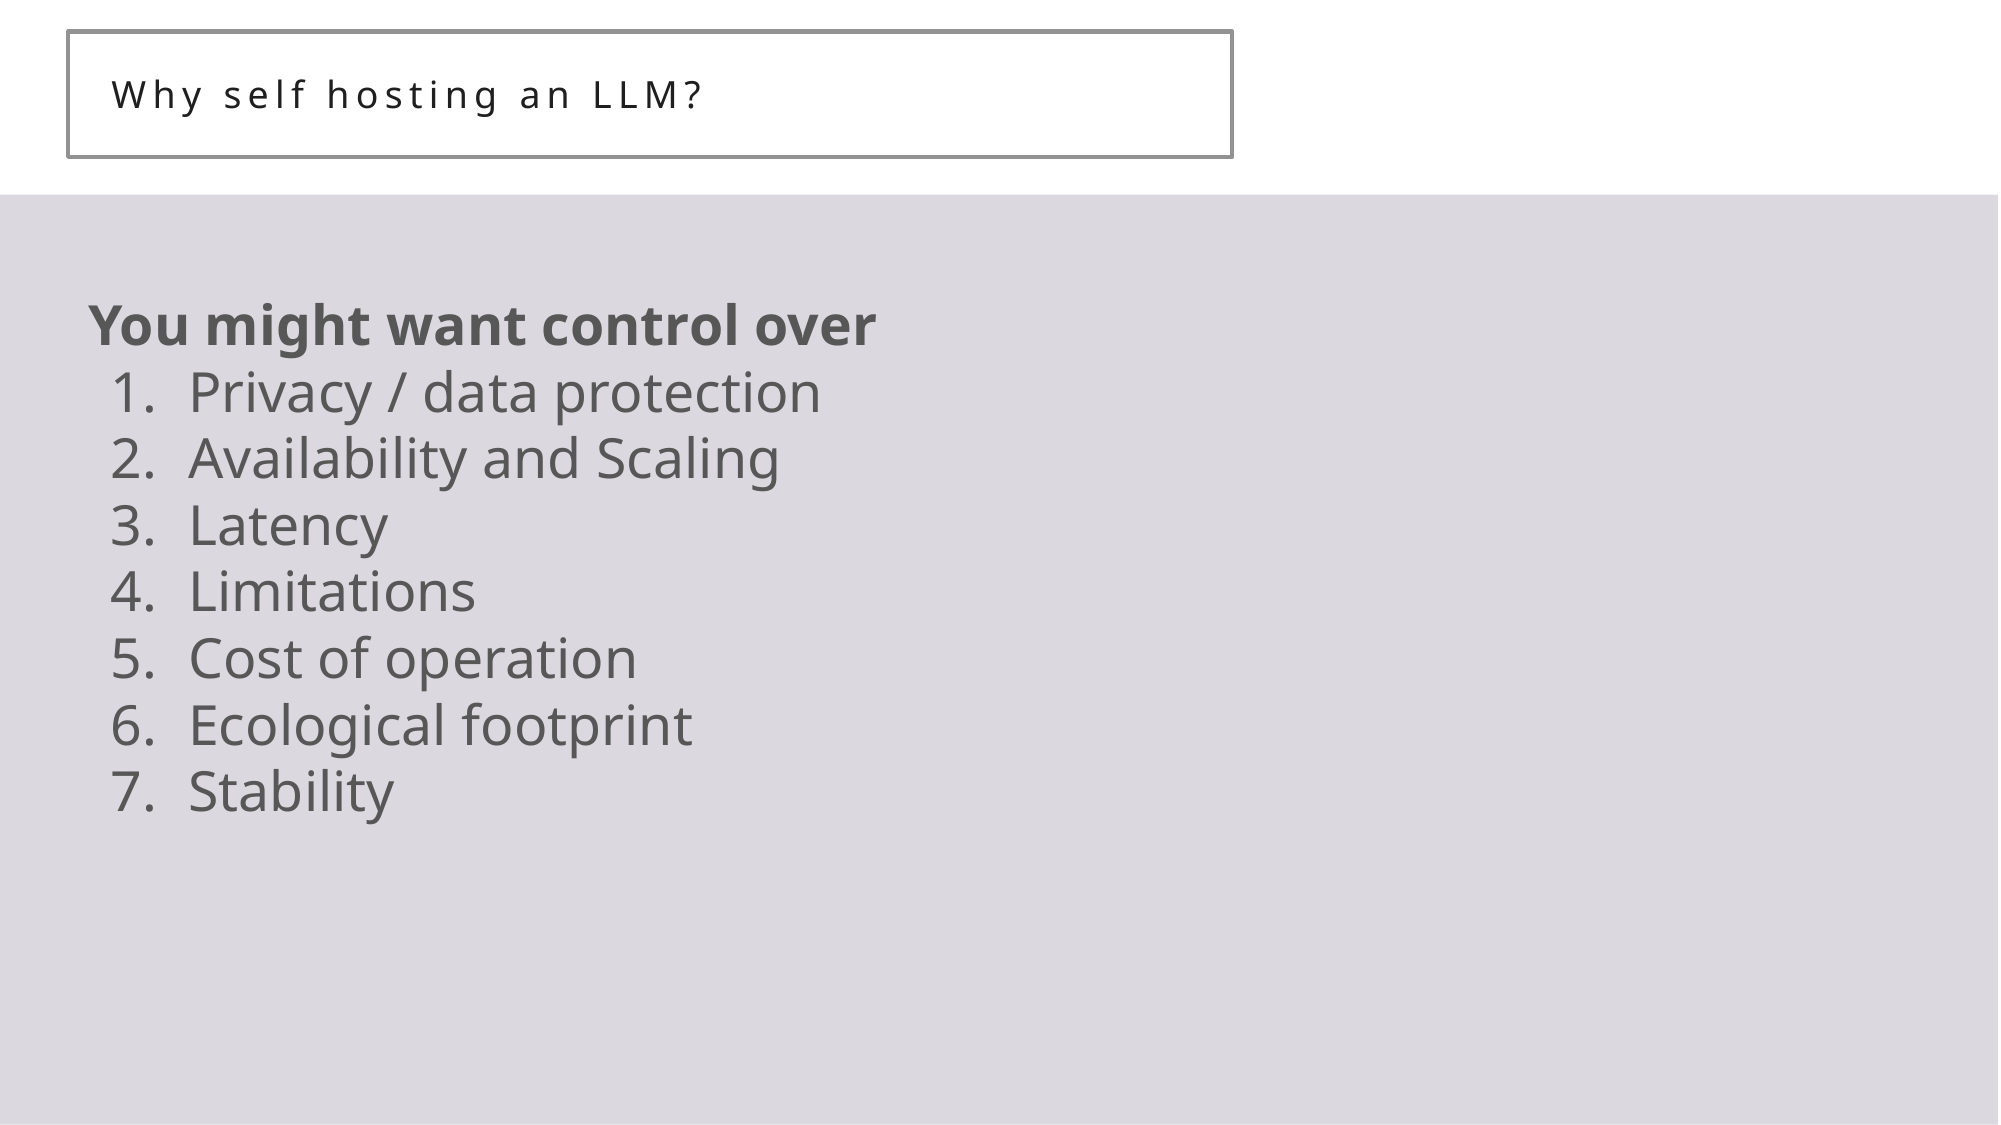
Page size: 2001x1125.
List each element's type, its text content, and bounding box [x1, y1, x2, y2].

title Why self hosting an LLM? [91, 51, 1578, 137]
list You might want control over Privacy / data protection Availability and Scaling Latency Limitations Cost of operation Ecological footprint Stability [68, 269, 1932, 1000]
